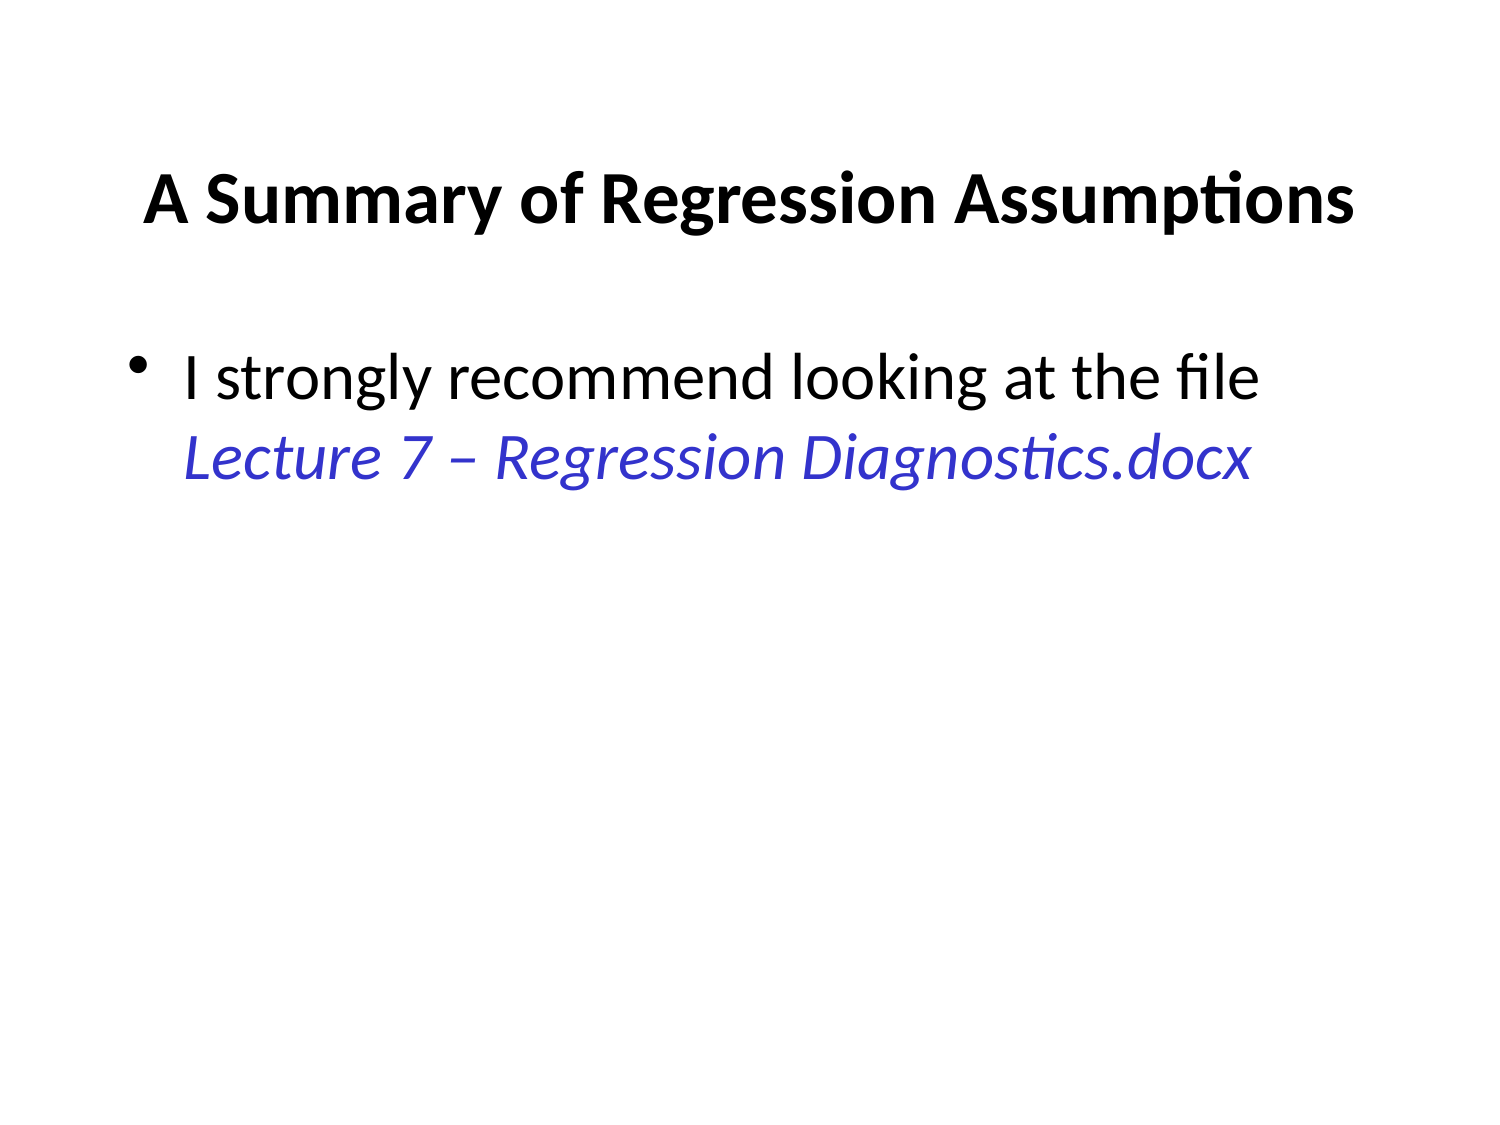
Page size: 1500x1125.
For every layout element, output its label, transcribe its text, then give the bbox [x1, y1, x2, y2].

title A Summary of Regression Assumptions [112, 99, 1388, 288]
list I strongly recommend looking at the file Lecture 7 – Regression Diagnostics.docx [112, 324, 1388, 1001]
